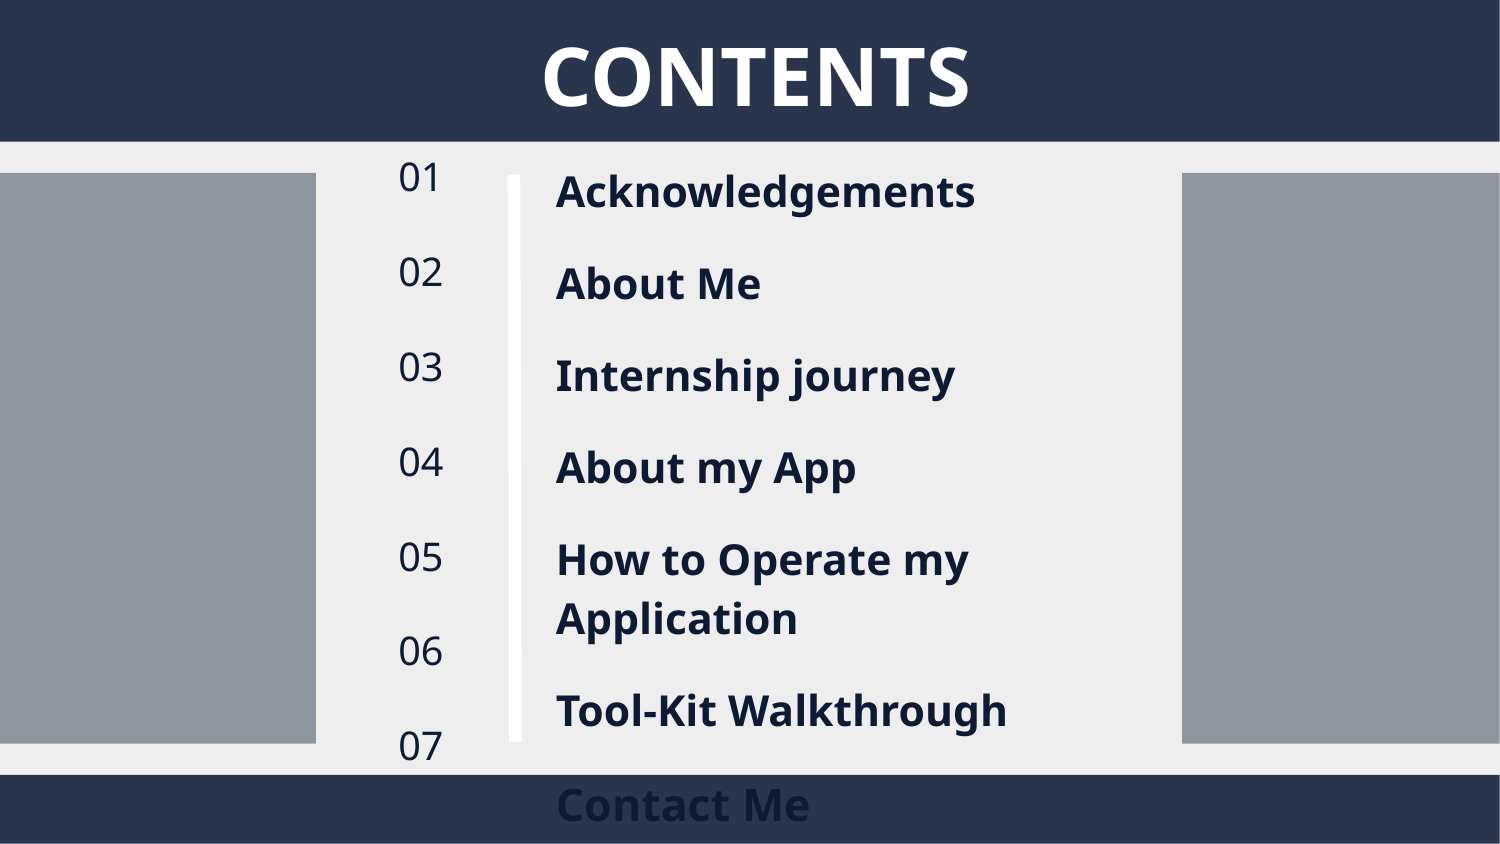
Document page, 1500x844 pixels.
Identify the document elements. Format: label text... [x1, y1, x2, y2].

text_box [0, 774, 1500, 844]
subtitle Acknowledgements About Me Internship journey About my App How to Operate my Application Tool-Kit Walkthrough Contact Me [540, 141, 1183, 775]
text_box 01 02 03 04 05 06 07 [383, 192, 505, 728]
text_box [0, 172, 316, 744]
text_box [1183, 172, 1500, 744]
text_box [0, 0, 1500, 142]
title CONTENTS [424, 10, 1087, 132]
